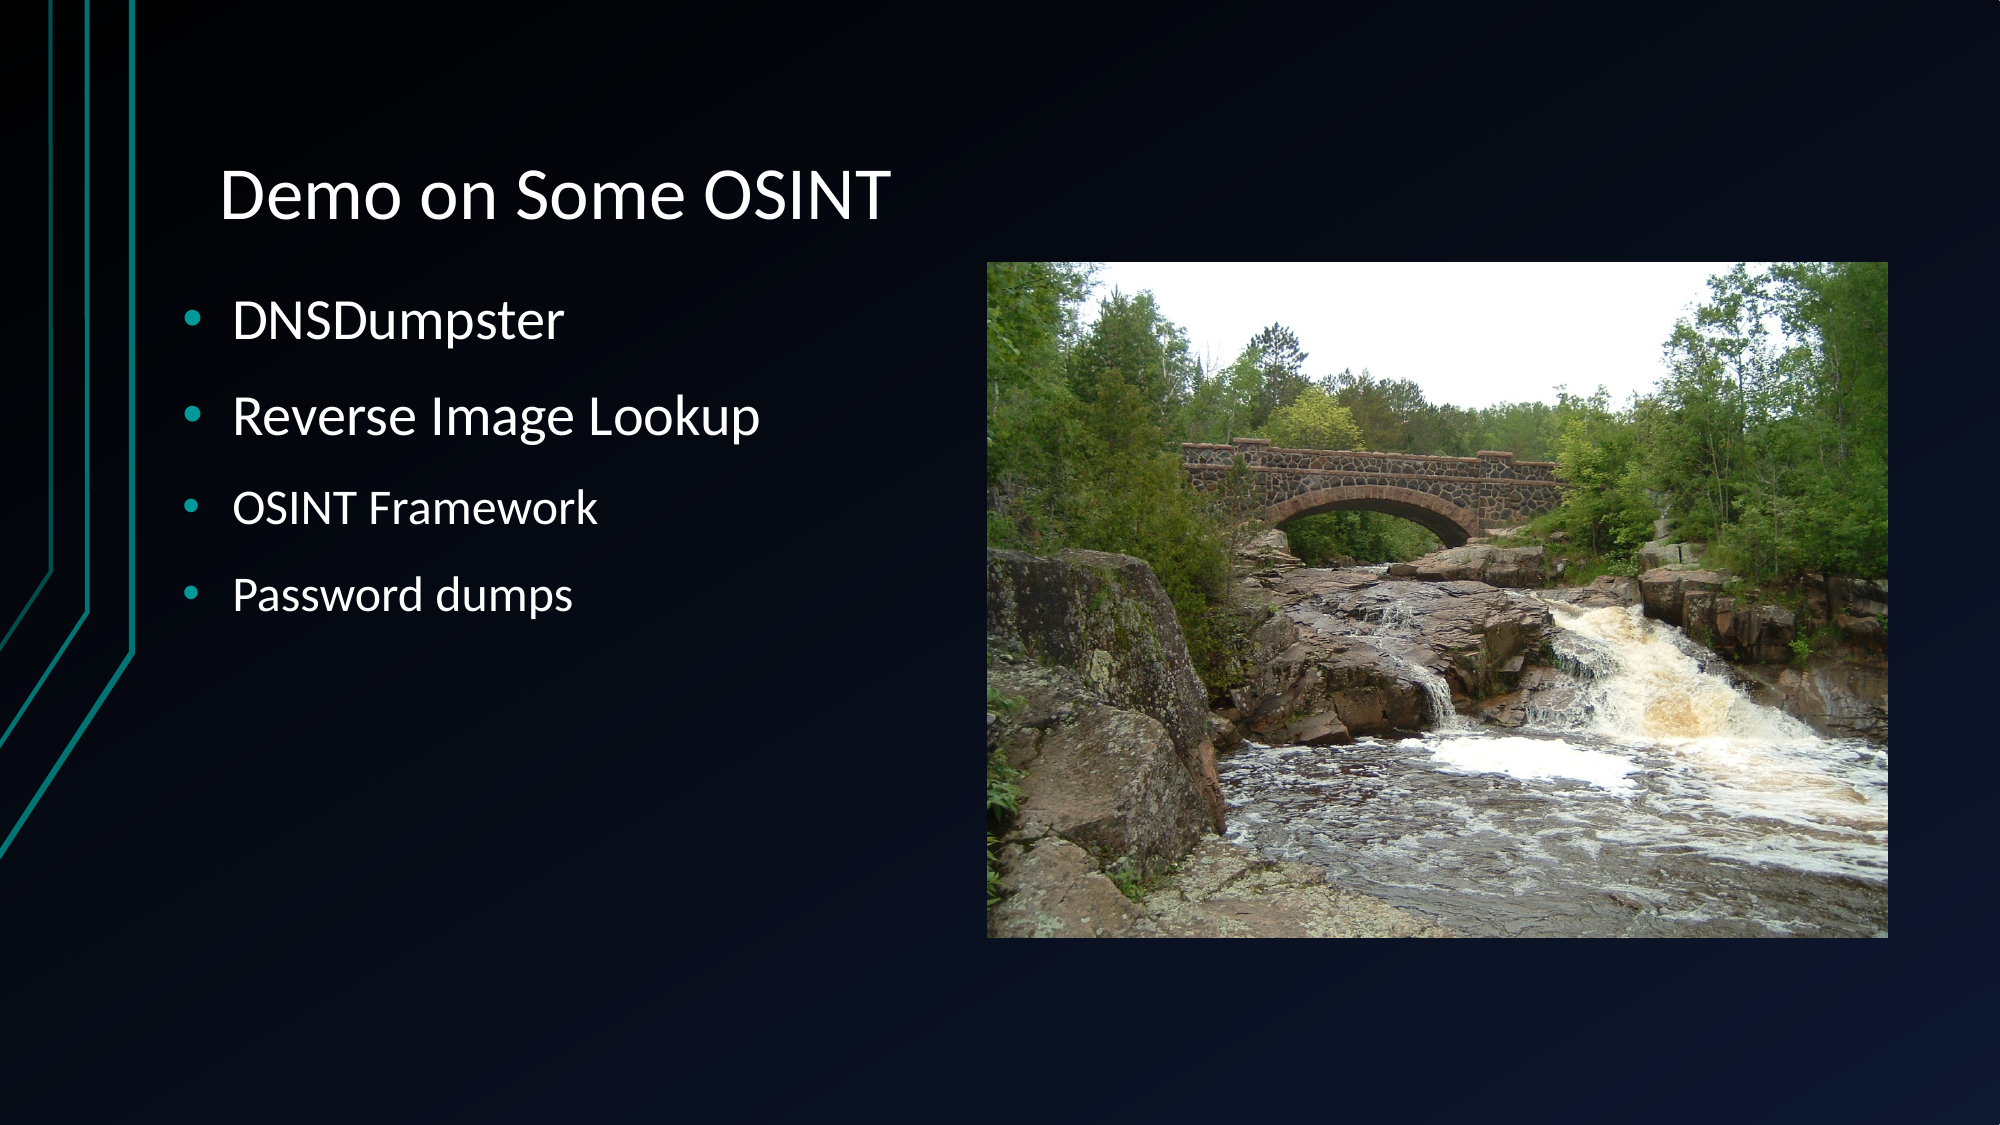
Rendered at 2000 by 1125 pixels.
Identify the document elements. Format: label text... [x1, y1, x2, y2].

picture [986, 262, 1888, 938]
title Demo on Some OSINT [199, 45, 1900, 246]
list DNSDumpster Reverse Image Lookup OSINT Framework Password dumps [162, 279, 2000, 1012]
